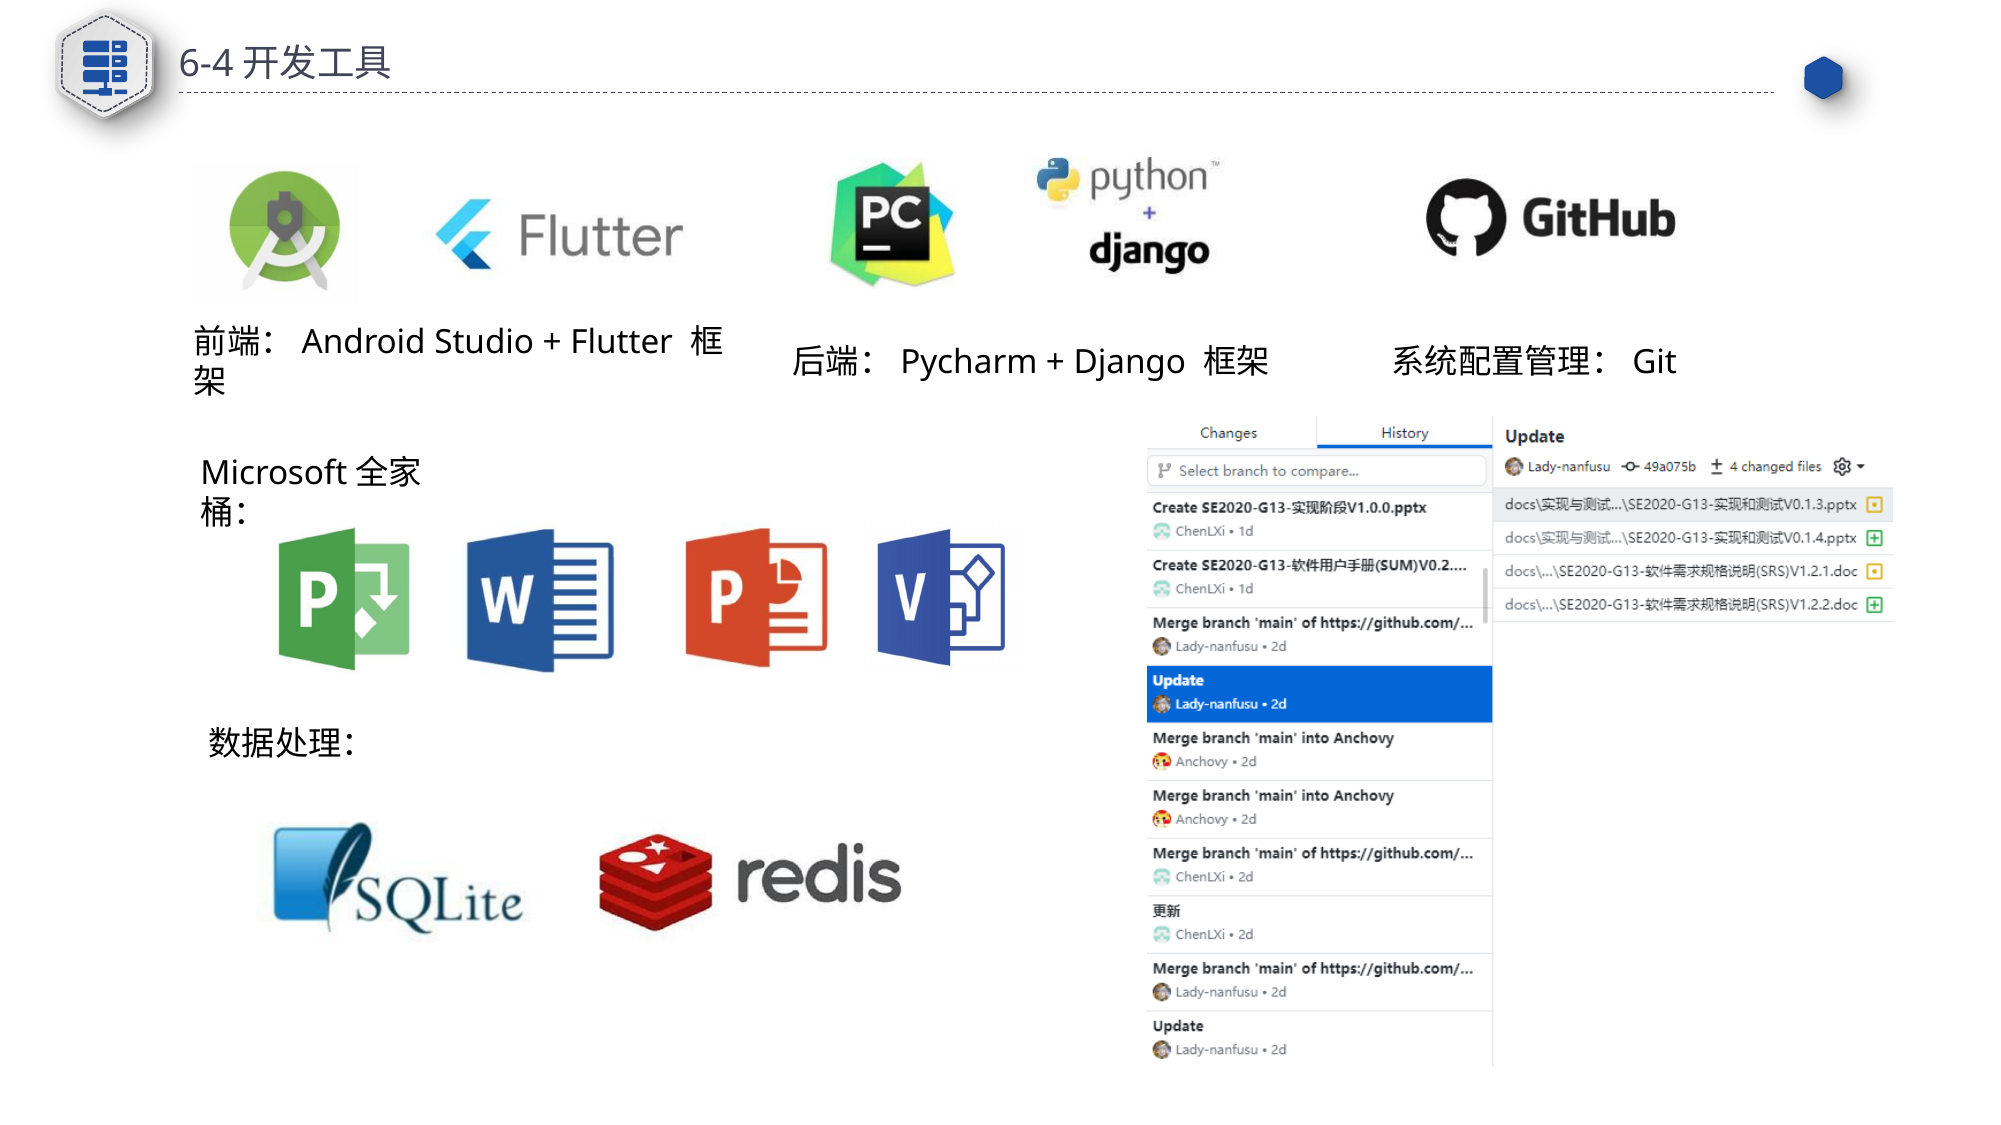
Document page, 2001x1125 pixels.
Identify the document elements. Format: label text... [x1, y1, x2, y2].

text_box 后端：Pycharm + Django 框架 [777, 332, 1351, 388]
picture [1399, 134, 1703, 305]
picture [194, 134, 752, 334]
text_box 前端：Android Studio + Flutter 框架 [179, 312, 752, 408]
text_box 系统配置管理：Git [1376, 332, 1732, 388]
text_box Microsoft全家桶： [185, 443, 467, 539]
picture [1147, 416, 1893, 1067]
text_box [49, 14, 160, 114]
picture [242, 508, 629, 690]
picture [859, 519, 1025, 674]
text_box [1802, 58, 1845, 97]
picture [673, 515, 839, 683]
picture [827, 158, 958, 289]
picture [1024, 141, 1275, 289]
picture [587, 809, 915, 964]
text_box 6-4开发工具 [167, 33, 475, 90]
picture [242, 797, 532, 964]
text_box 数据处理： [193, 715, 767, 770]
